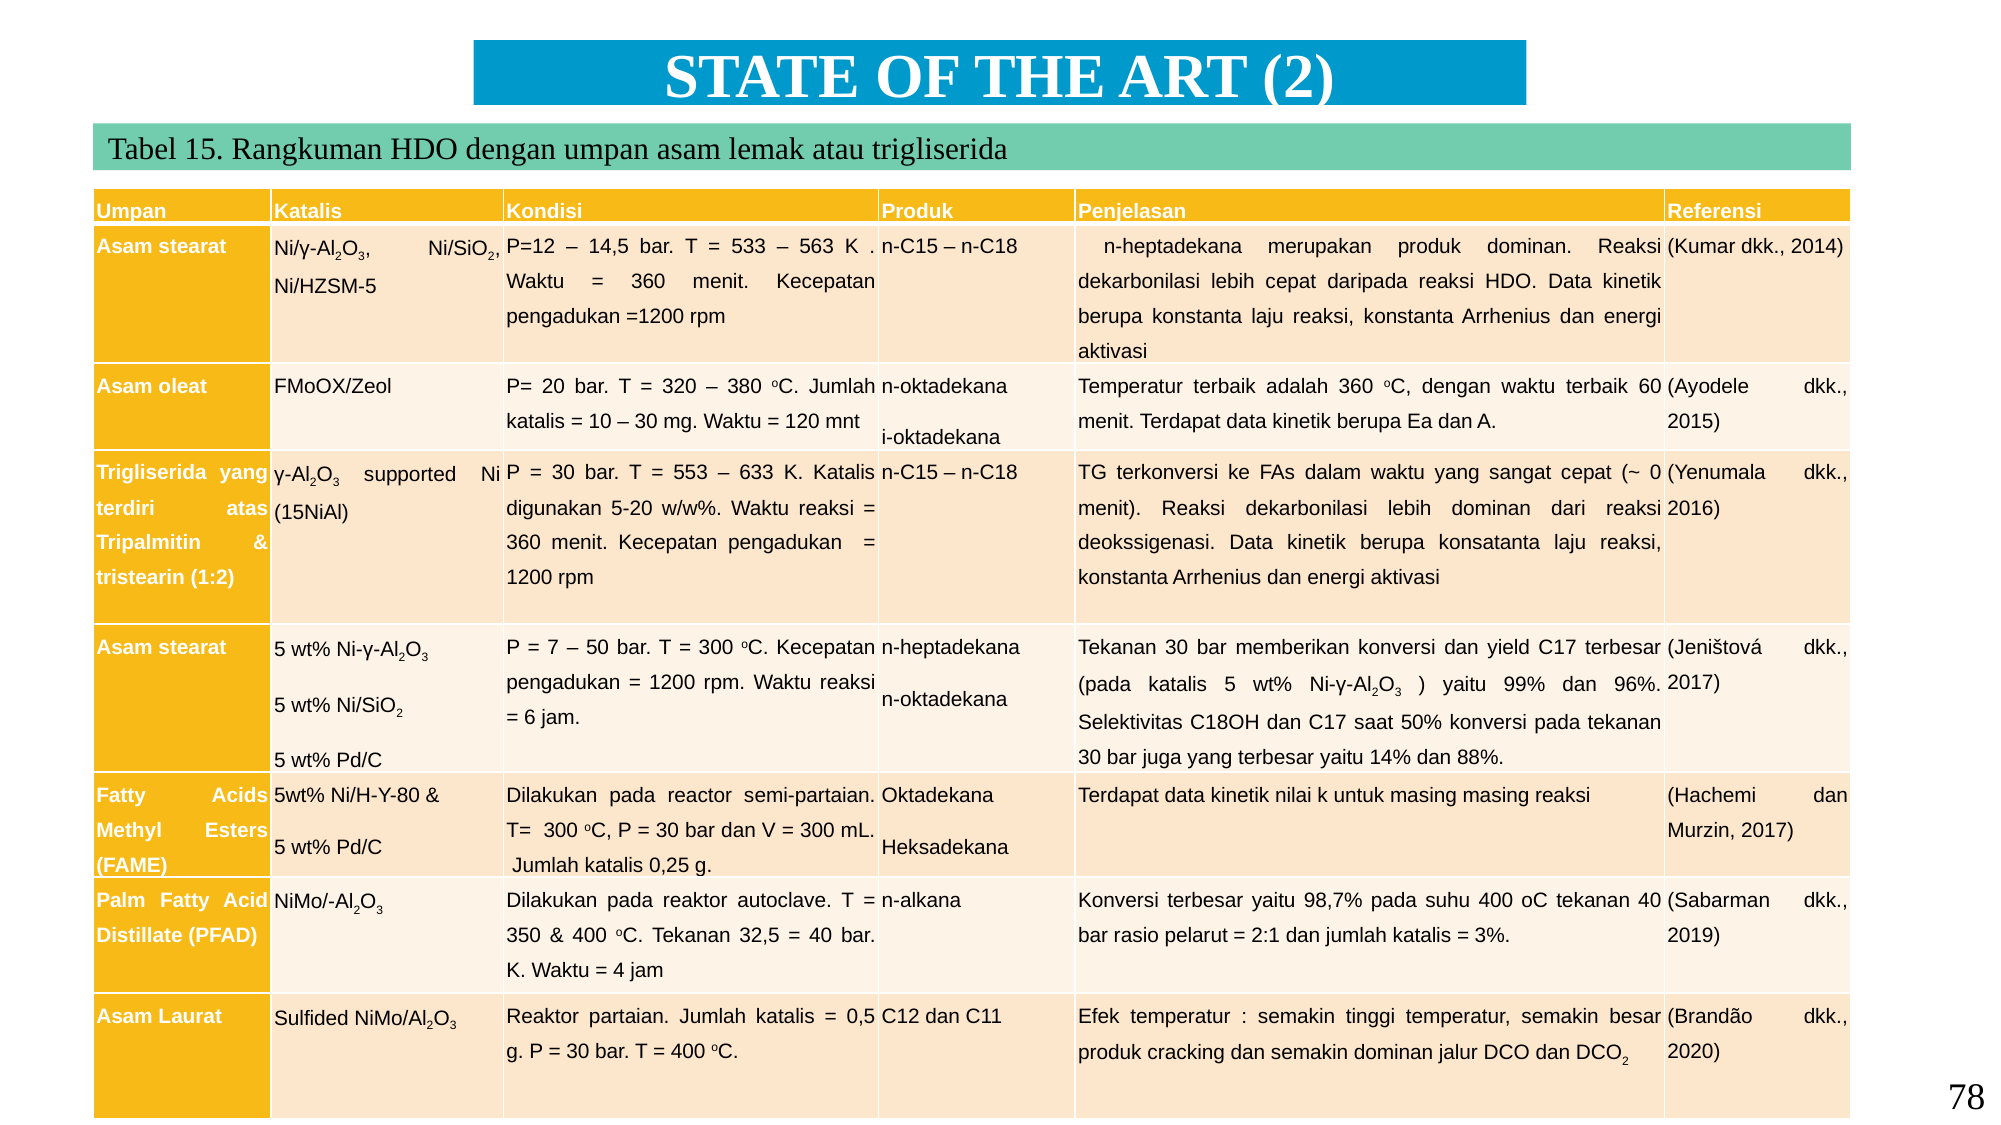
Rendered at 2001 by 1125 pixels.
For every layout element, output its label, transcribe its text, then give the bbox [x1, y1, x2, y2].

text_box STATE OF THE ART (2) [473, 39, 1527, 106]
text_box Tabel 15. Rangkuman HDO dengan umpan asam lemak atau trigliserida [92, 122, 1852, 171]
